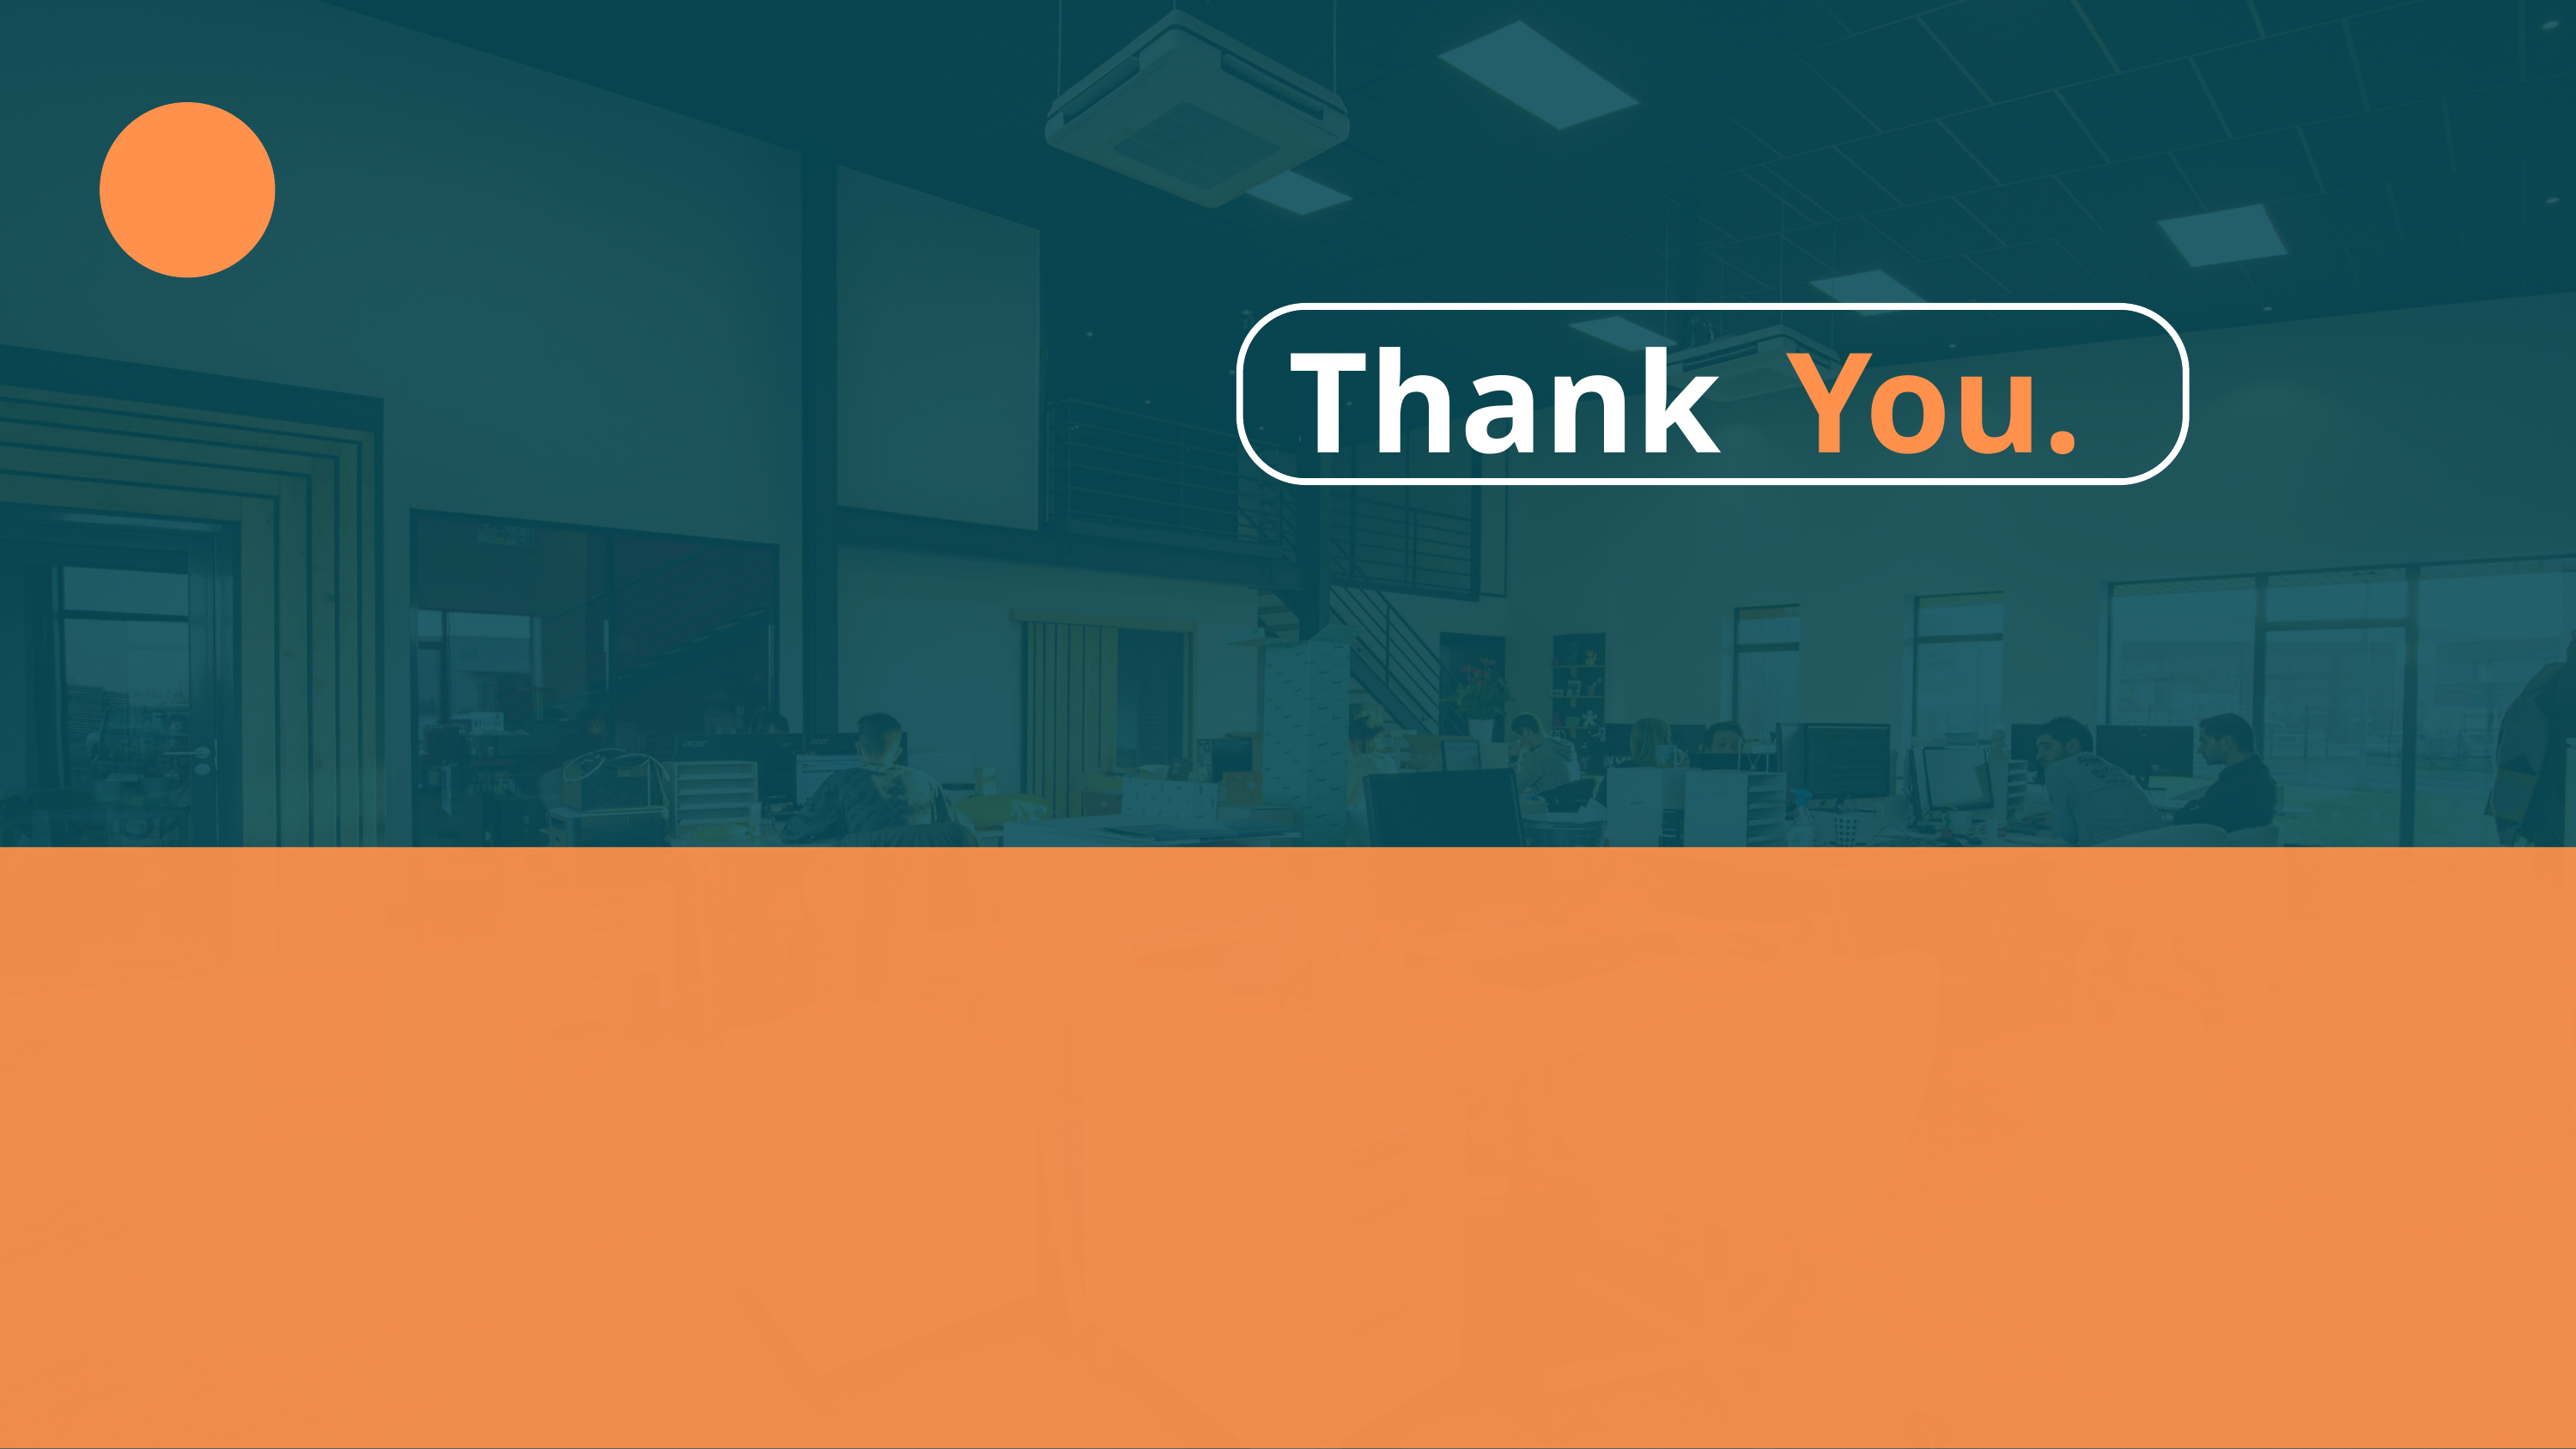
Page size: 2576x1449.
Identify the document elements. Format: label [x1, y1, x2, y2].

text_box [0, 0, 2576, 846]
text_box [1239, 306, 2187, 482]
text_box [99, 101, 276, 278]
text_box [0, 846, 2576, 1449]
